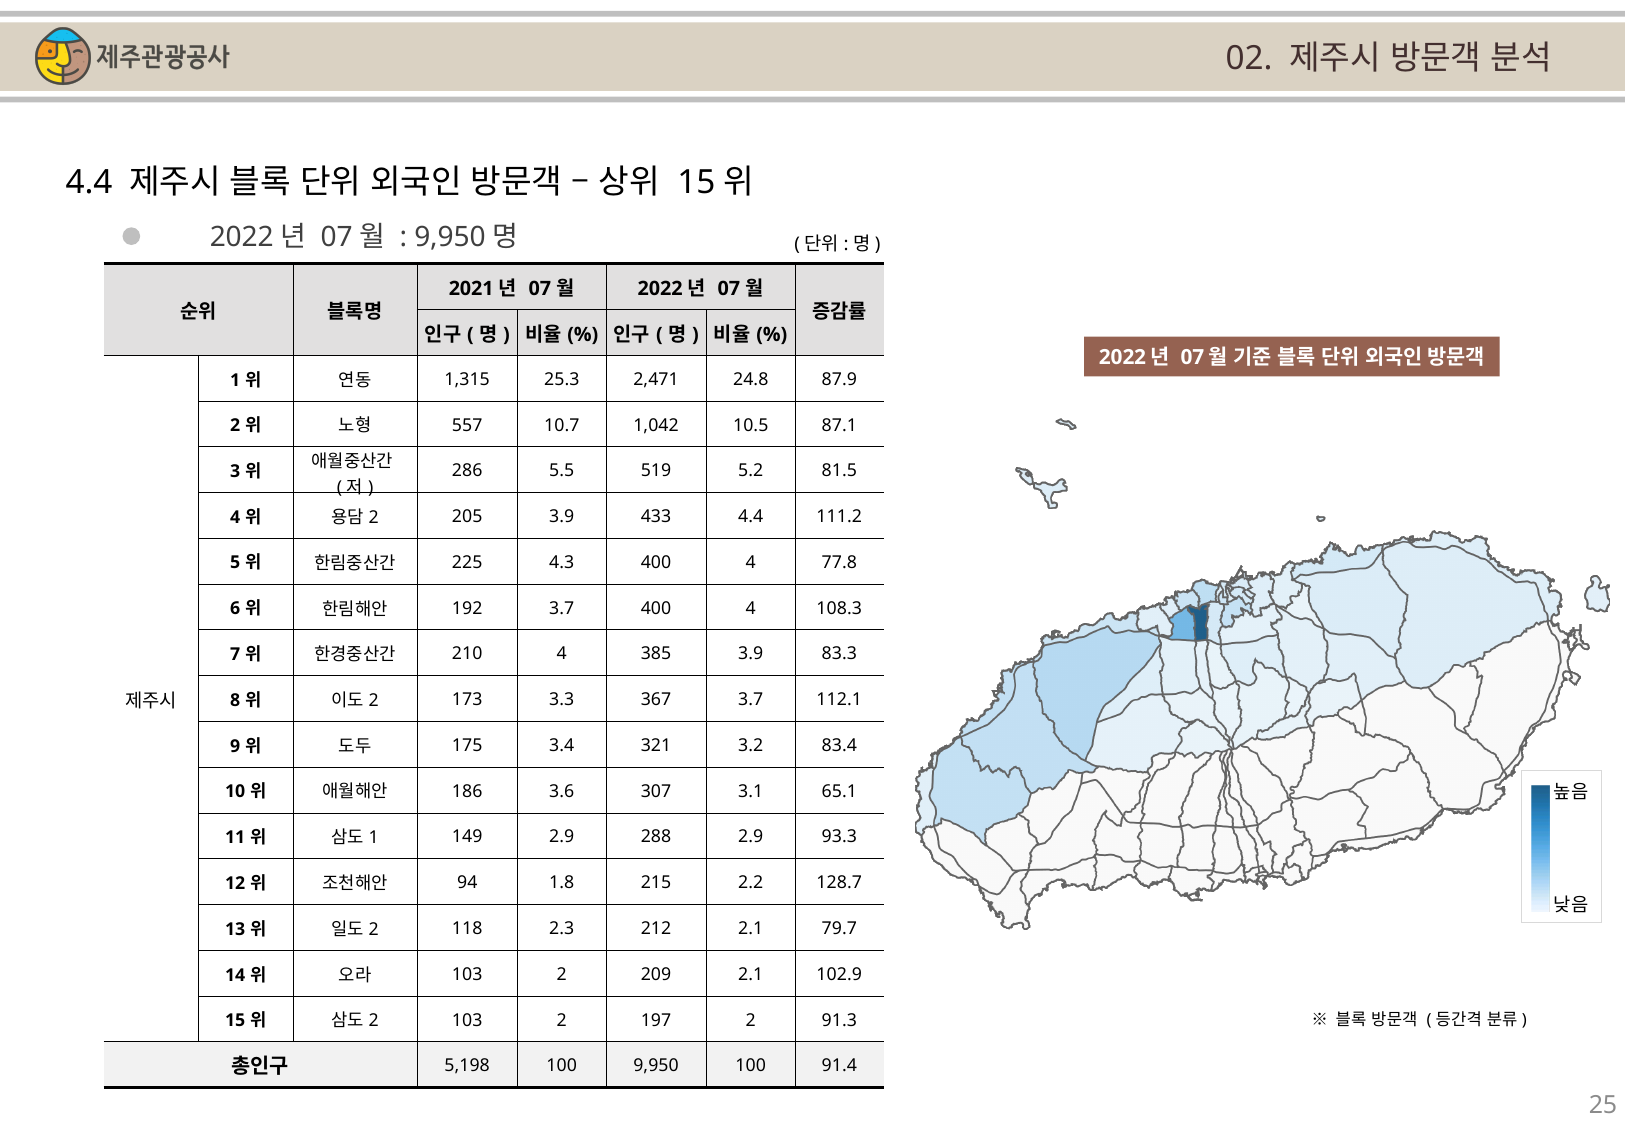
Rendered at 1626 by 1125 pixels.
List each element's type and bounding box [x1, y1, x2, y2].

table_cell [294, 630, 417, 675]
table_cell [418, 493, 517, 538]
table_cell [518, 402, 606, 446]
table_header [607, 265, 795, 309]
table_cell [796, 814, 884, 858]
table_cell [607, 630, 706, 675]
table_cell [199, 630, 293, 675]
table_cell [707, 1042, 795, 1086]
table_cell [607, 814, 706, 858]
table_header [796, 265, 884, 355]
table_cell [418, 310, 517, 355]
table_cell [707, 859, 795, 904]
table_cell [199, 859, 293, 904]
text_box [194, 210, 534, 260]
table_cell [518, 676, 606, 721]
table_cell [607, 539, 706, 584]
table_cell [418, 630, 517, 675]
table_cell [518, 493, 606, 538]
table_cell [796, 905, 884, 950]
table_cell [796, 630, 884, 675]
table_cell [796, 768, 884, 813]
table_cell [796, 676, 884, 721]
table_cell [796, 356, 884, 401]
text_box [1042, 28, 1595, 84]
table_header [104, 265, 293, 355]
table_cell [796, 859, 884, 904]
table_cell [607, 676, 706, 721]
table_cell [199, 585, 293, 629]
table_cell [707, 997, 795, 1041]
table_cell [518, 859, 606, 904]
text_box [1521, 770, 1618, 925]
table_cell [294, 859, 417, 904]
table_cell [294, 997, 417, 1041]
table_cell [707, 768, 795, 813]
table_header [418, 265, 606, 309]
table_cell [607, 997, 706, 1041]
table_cell [199, 905, 293, 950]
table_cell [418, 447, 517, 492]
table_cell [707, 814, 795, 858]
table_cell [796, 1042, 884, 1086]
table_cell [294, 905, 417, 950]
picture [915, 236, 1610, 1112]
table_cell [707, 905, 795, 950]
table_cell [418, 539, 517, 584]
table_cell [796, 493, 884, 538]
table_cell [707, 447, 795, 492]
table_cell [607, 447, 706, 492]
table_cell [707, 585, 795, 629]
table_cell [294, 676, 417, 721]
table_cell [796, 722, 884, 767]
table_cell [294, 585, 417, 629]
table_cell [607, 402, 706, 446]
table_cell [294, 722, 417, 767]
table_cell [707, 356, 795, 401]
table_cell [796, 997, 884, 1041]
table_cell [518, 1042, 606, 1086]
table_cell [518, 951, 606, 996]
table_cell [518, 814, 606, 858]
table_cell [707, 722, 795, 767]
table_cell [607, 859, 706, 904]
table_cell [104, 356, 198, 1041]
table_cell [707, 493, 795, 538]
text_box [50, 152, 1144, 208]
table_cell [199, 676, 293, 721]
table_cell [294, 951, 417, 996]
table_cell [518, 356, 606, 401]
table_cell [418, 768, 517, 813]
table_cell [294, 539, 417, 584]
table_cell [418, 722, 517, 767]
table_cell [707, 539, 795, 584]
table_cell [518, 905, 606, 950]
table_cell [294, 447, 417, 492]
table_cell [796, 951, 884, 996]
table_cell [418, 951, 517, 996]
table_cell [294, 768, 417, 813]
table_cell [199, 768, 293, 813]
table_cell [796, 539, 884, 584]
table_cell [199, 356, 293, 401]
table_cell [294, 356, 417, 401]
table_cell [707, 630, 795, 675]
table_cell [796, 585, 884, 629]
table_cell [199, 997, 293, 1041]
table_cell [199, 539, 293, 584]
table_cell [199, 951, 293, 996]
table_cell [104, 1042, 417, 1086]
table_cell [199, 722, 293, 767]
table_cell [418, 905, 517, 950]
table_cell [607, 951, 706, 996]
table_cell [418, 997, 517, 1041]
slide_number [1251, 1063, 1618, 1123]
table_cell [418, 585, 517, 629]
table_cell [707, 676, 795, 721]
table_cell [518, 997, 606, 1041]
table_cell [199, 402, 293, 446]
table_cell [418, 676, 517, 721]
table_cell [518, 585, 606, 629]
table_cell [418, 402, 517, 446]
table_cell [418, 859, 517, 904]
table_cell [518, 539, 606, 584]
table_header [294, 265, 417, 355]
table_cell [707, 951, 795, 996]
table_cell [294, 814, 417, 858]
table_cell [418, 814, 517, 858]
table_cell [607, 1042, 706, 1086]
table_cell [418, 356, 517, 401]
table_cell [518, 630, 606, 675]
table_cell [199, 447, 293, 492]
table_cell [518, 768, 606, 813]
text_box [121, 226, 141, 246]
table_cell [607, 310, 706, 355]
picture [31, 26, 232, 87]
table_cell [199, 493, 293, 538]
table_cell [607, 493, 706, 538]
table_cell [294, 402, 417, 446]
table_cell [707, 402, 795, 446]
table_cell [607, 356, 706, 401]
table_cell [518, 722, 606, 767]
table_cell [418, 1042, 517, 1086]
text_box [779, 224, 896, 262]
table_cell [796, 447, 884, 492]
table_cell [607, 768, 706, 813]
table_cell [707, 310, 795, 355]
table_cell [518, 447, 606, 492]
table_cell [607, 585, 706, 629]
table_cell [796, 402, 884, 446]
table_cell [607, 722, 706, 767]
table_cell [199, 814, 293, 858]
table_cell [518, 310, 606, 355]
table_cell [294, 493, 417, 538]
table_cell [607, 905, 706, 950]
